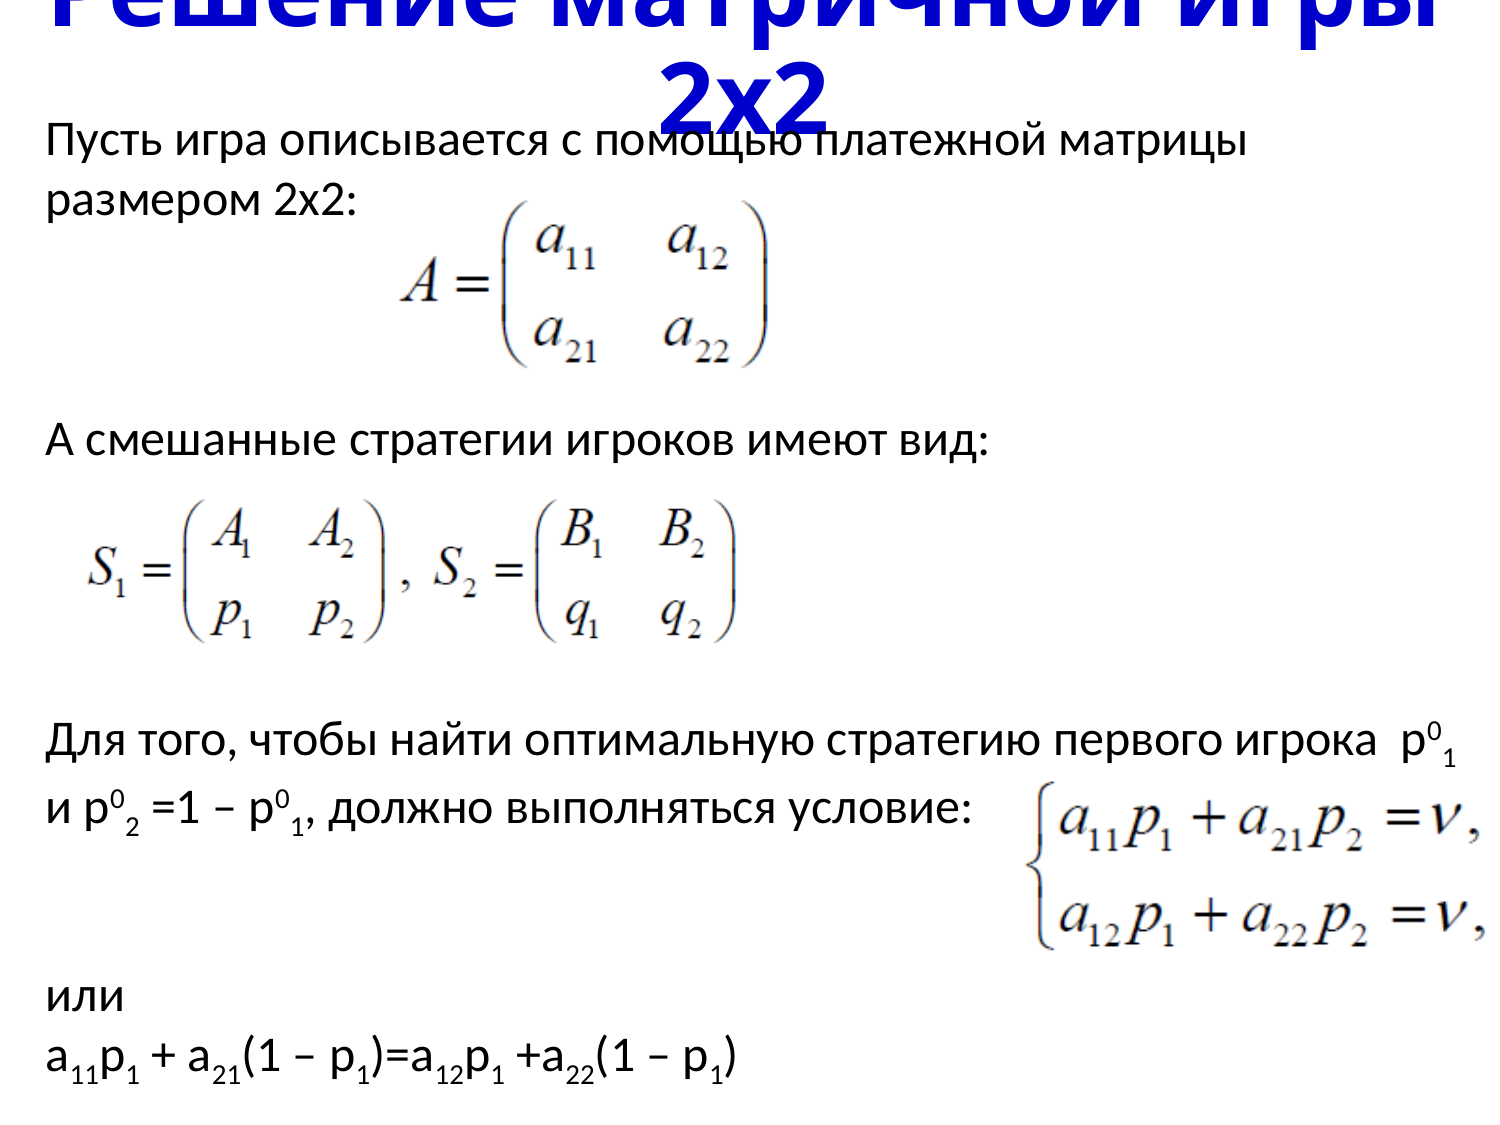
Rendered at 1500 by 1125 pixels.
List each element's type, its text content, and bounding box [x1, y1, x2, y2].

picture [398, 173, 777, 385]
picture [80, 476, 745, 659]
title Решение матричной игры 2х2 [0, 0, 1489, 96]
picture [1007, 767, 1500, 973]
text_box Пусть игра описывается с помощью платежной матрицы размером 2х2: А смешанные стратегии игроков имеют вид: Для того, чтобы найти оптимальную стратегию первого игрока p01 и p02 =1 – p01, должно выполняться условие: или a11p1 + a21(1 – p1)=a12p1 +a22(1 – p1) [30, 97, 1489, 1098]
